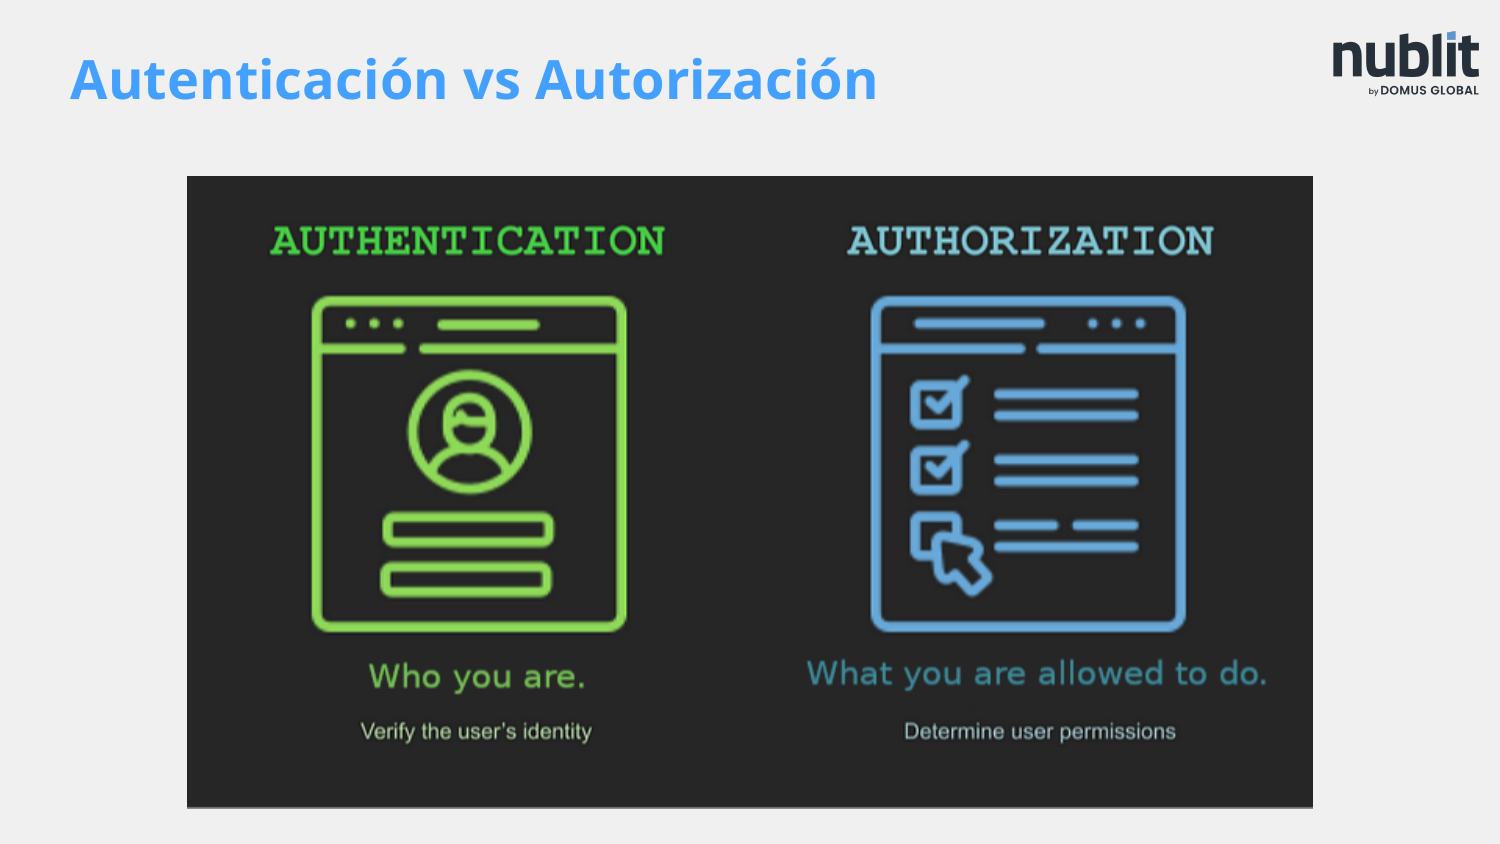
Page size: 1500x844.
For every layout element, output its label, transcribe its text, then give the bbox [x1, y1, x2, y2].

picture [1315, 16, 1500, 112]
title Autenticación vs Autorización [70, 34, 1079, 200]
picture [187, 175, 1313, 810]
